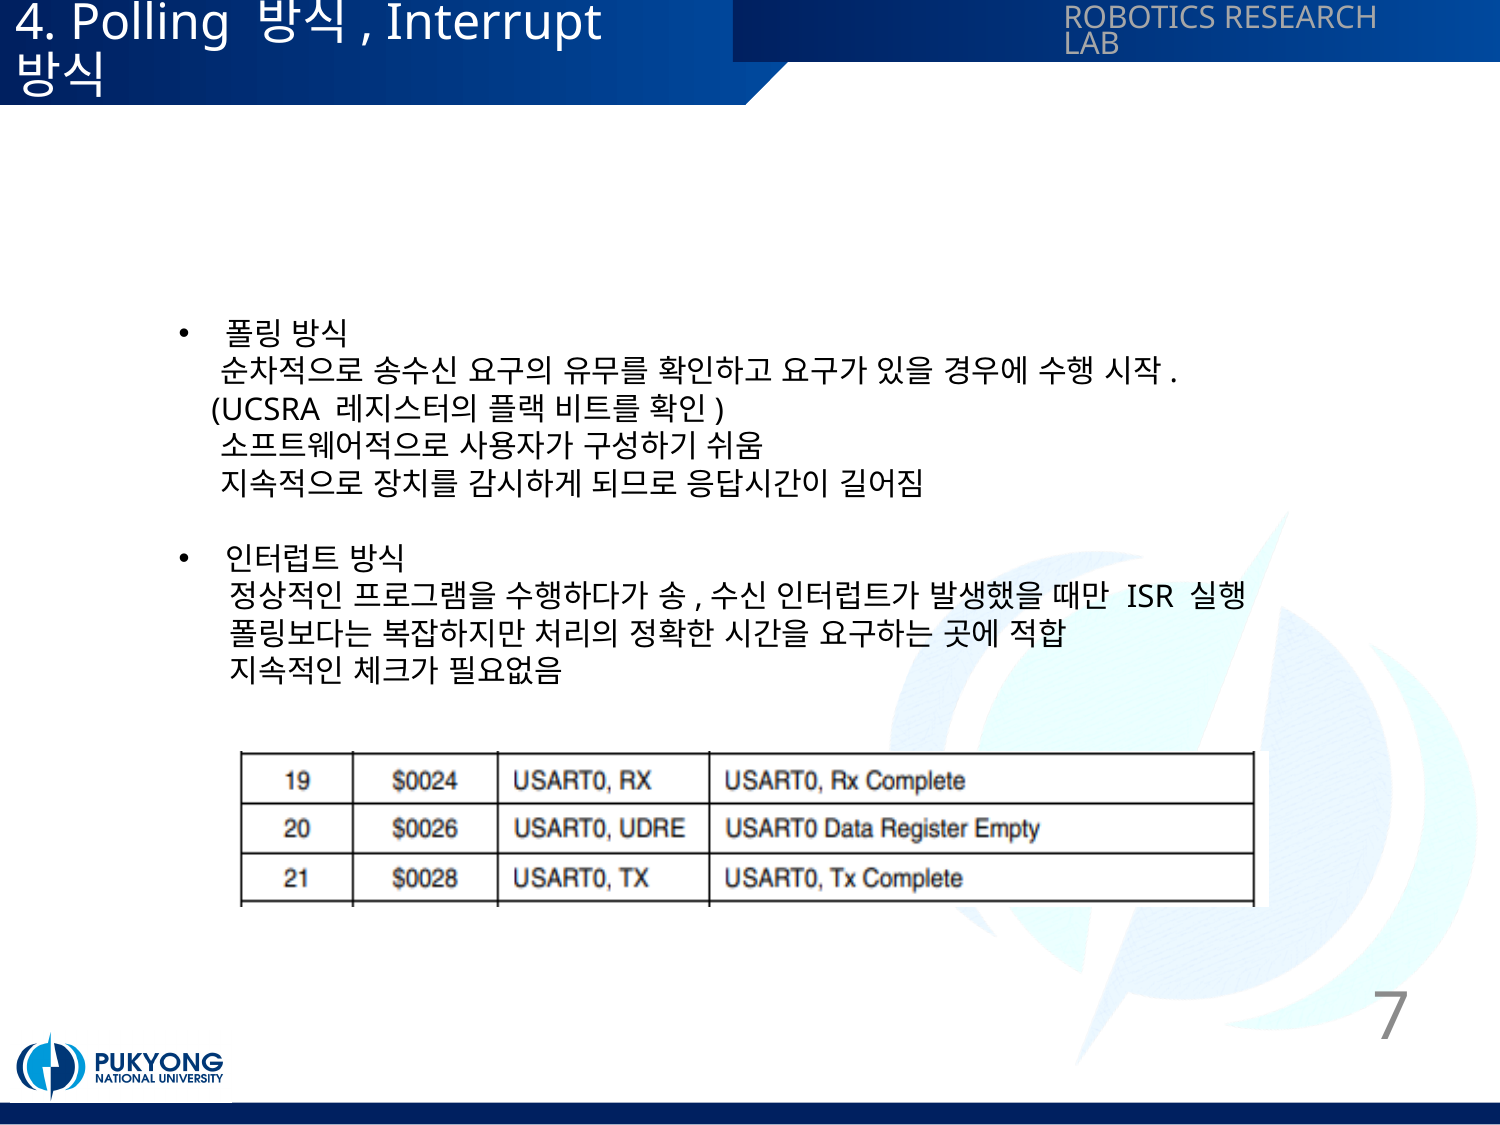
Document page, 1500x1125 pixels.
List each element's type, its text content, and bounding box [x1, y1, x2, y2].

picture [10, 1030, 232, 1103]
title 4. Polling 방식, Interrupt 방식 [0, 12, 733, 88]
slide_number 7 [1088, 988, 1426, 1048]
picture [231, 751, 1269, 907]
text_box 폴링 방식 순차적으로 송수신 요구의 유무를 확인하고 요구가 있을 경우에 수행 시작. (UCSRA 레지스터의 플랙 비트를 확인) 소프트웨어적으로 사용자가 구성하기 쉬움 지속적으로 장치를 감시하게 되므로 응답시간이 길어짐 인터럽트 방식 정상적인 프로그램을 수행하다가 송,수신 인터럽트가 발생했을 때만 ISR 실행 폴링보다는 복잡하지만 처리의 정확한 시간을 요구하는 곳에 적합 지속적인 체크가 필요없음 [163, 306, 1337, 771]
